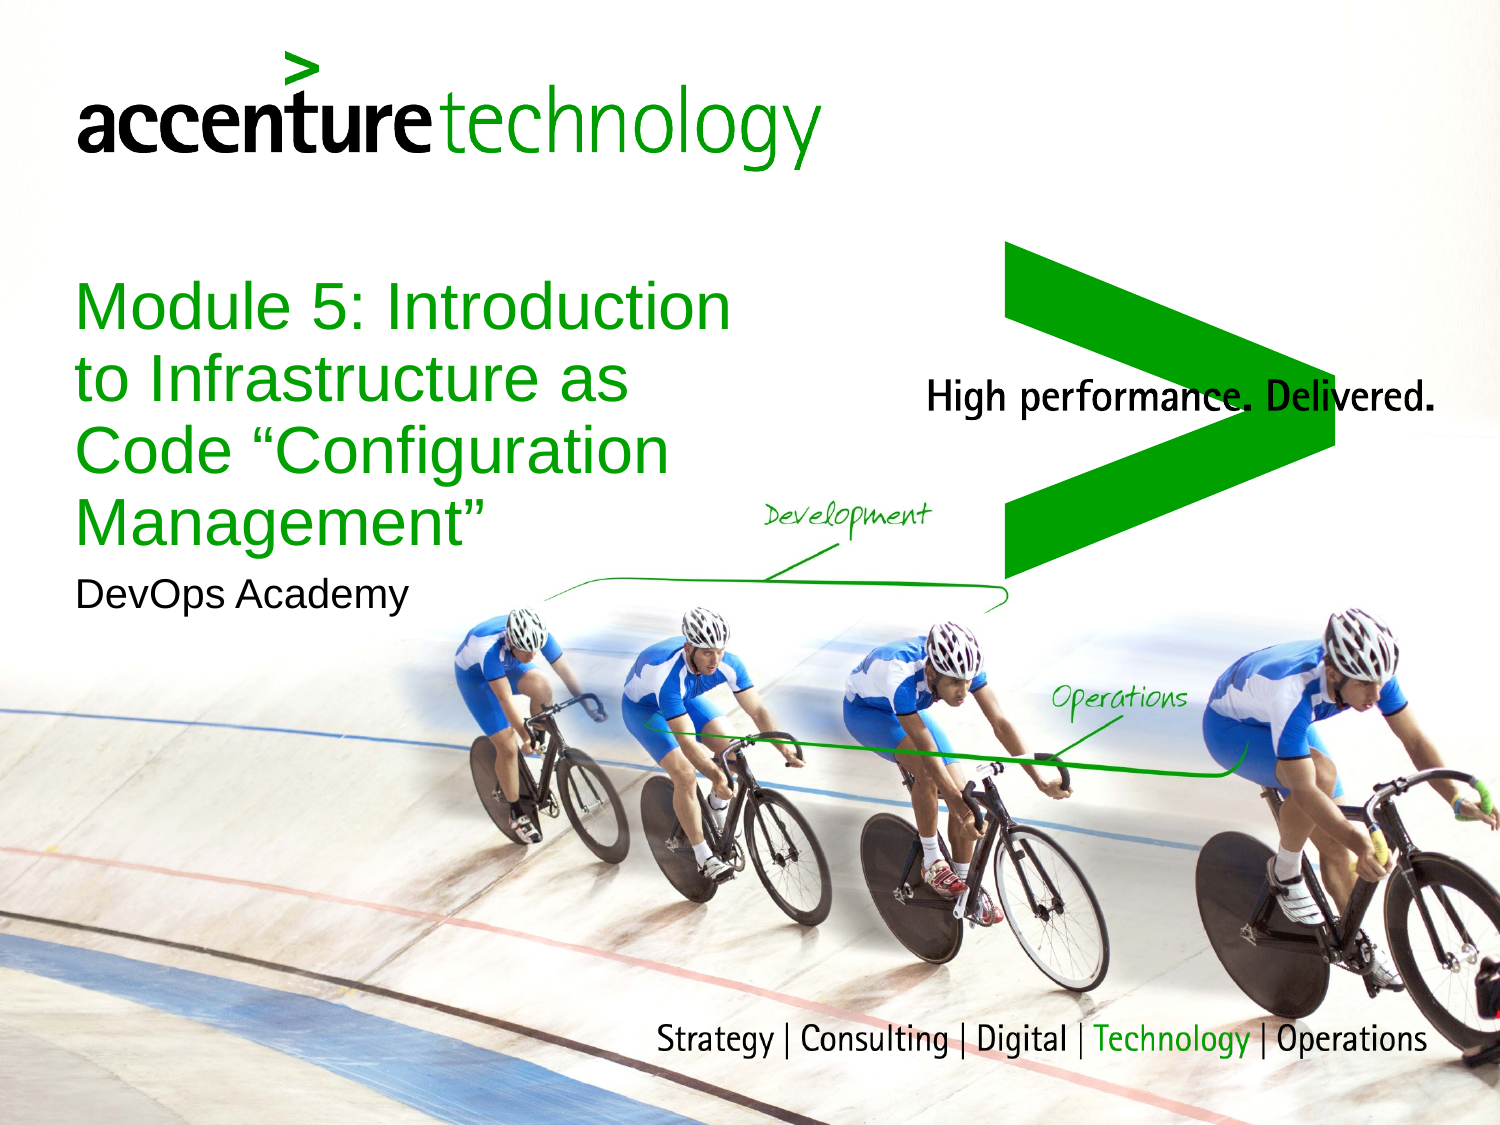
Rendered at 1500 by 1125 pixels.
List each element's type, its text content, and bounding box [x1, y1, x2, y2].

list DevOps Academy [74, 559, 733, 637]
title Module 5: Introduction to Infrastructure as Code “Configuration Management” [74, 384, 940, 560]
picture [0, 0, 1500, 1125]
